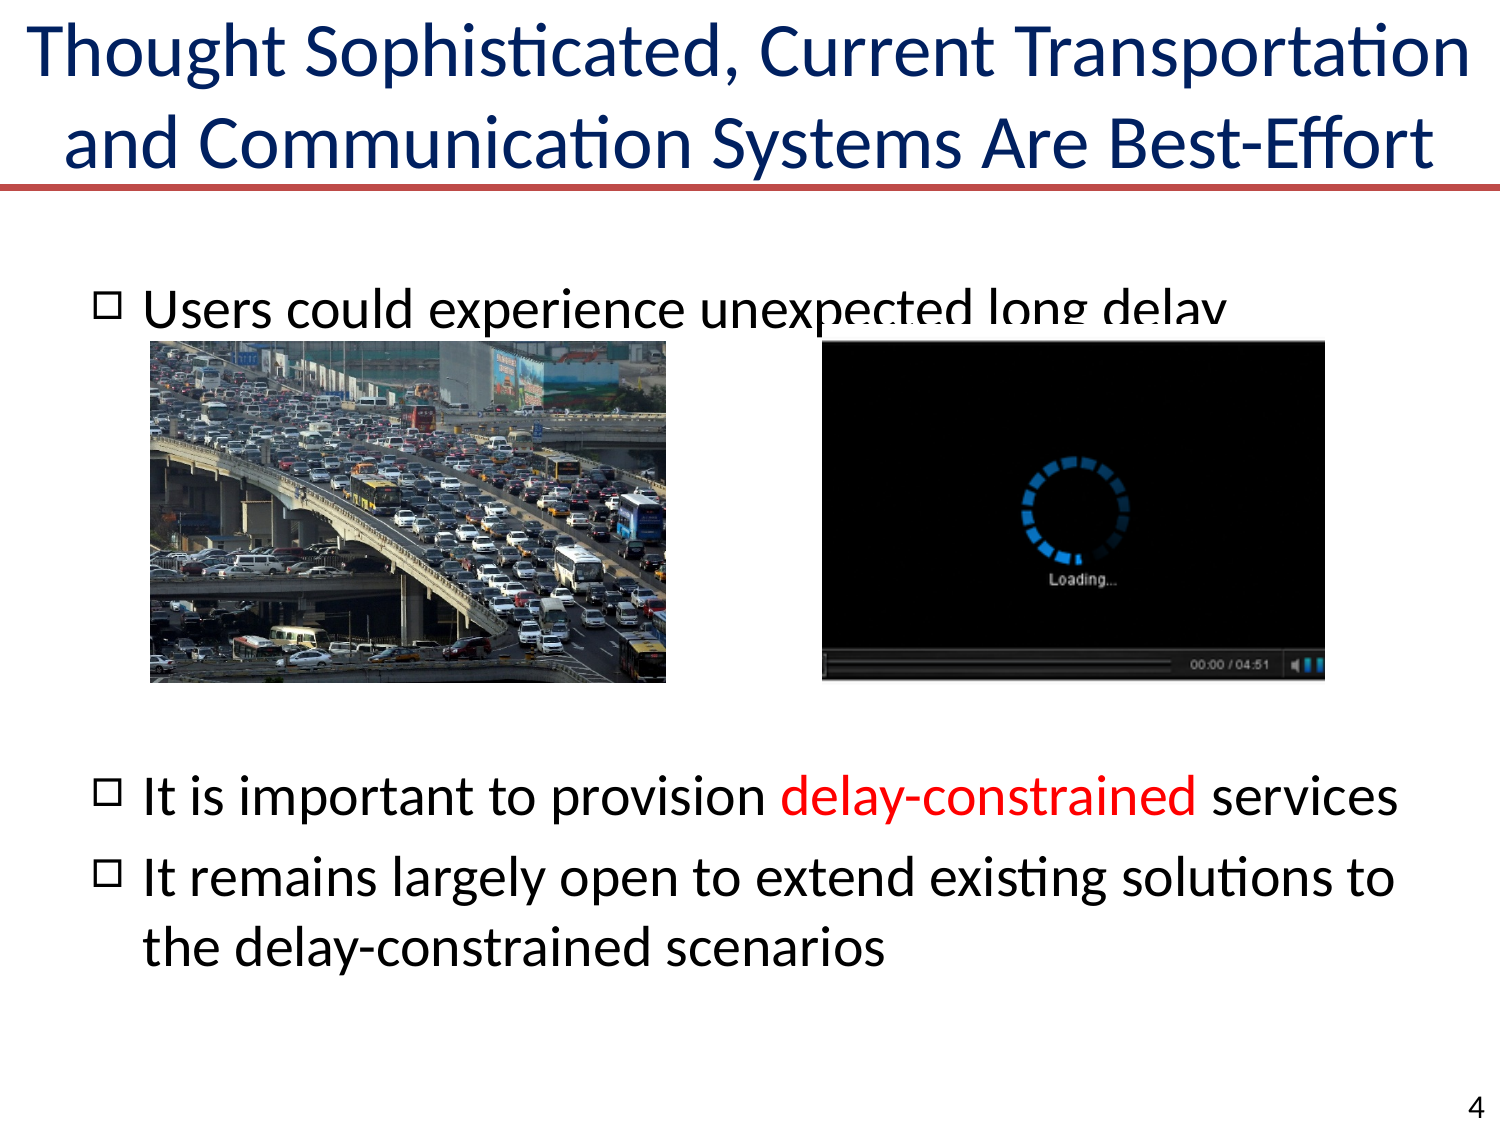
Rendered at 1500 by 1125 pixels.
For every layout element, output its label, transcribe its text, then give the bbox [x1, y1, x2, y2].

slide_number 4 [1149, 1084, 1500, 1125]
picture [149, 341, 666, 683]
picture [822, 323, 1326, 688]
list Users could experience unexpected long delay It is important to provision delay-constrained services It remains largely open to extend existing solutions to the delay-constrained scenarios [75, 262, 1425, 1005]
title Thought Sophisticated, Current Transportation and Communication Systems Are Best-Effort [0, 0, 1500, 184]
